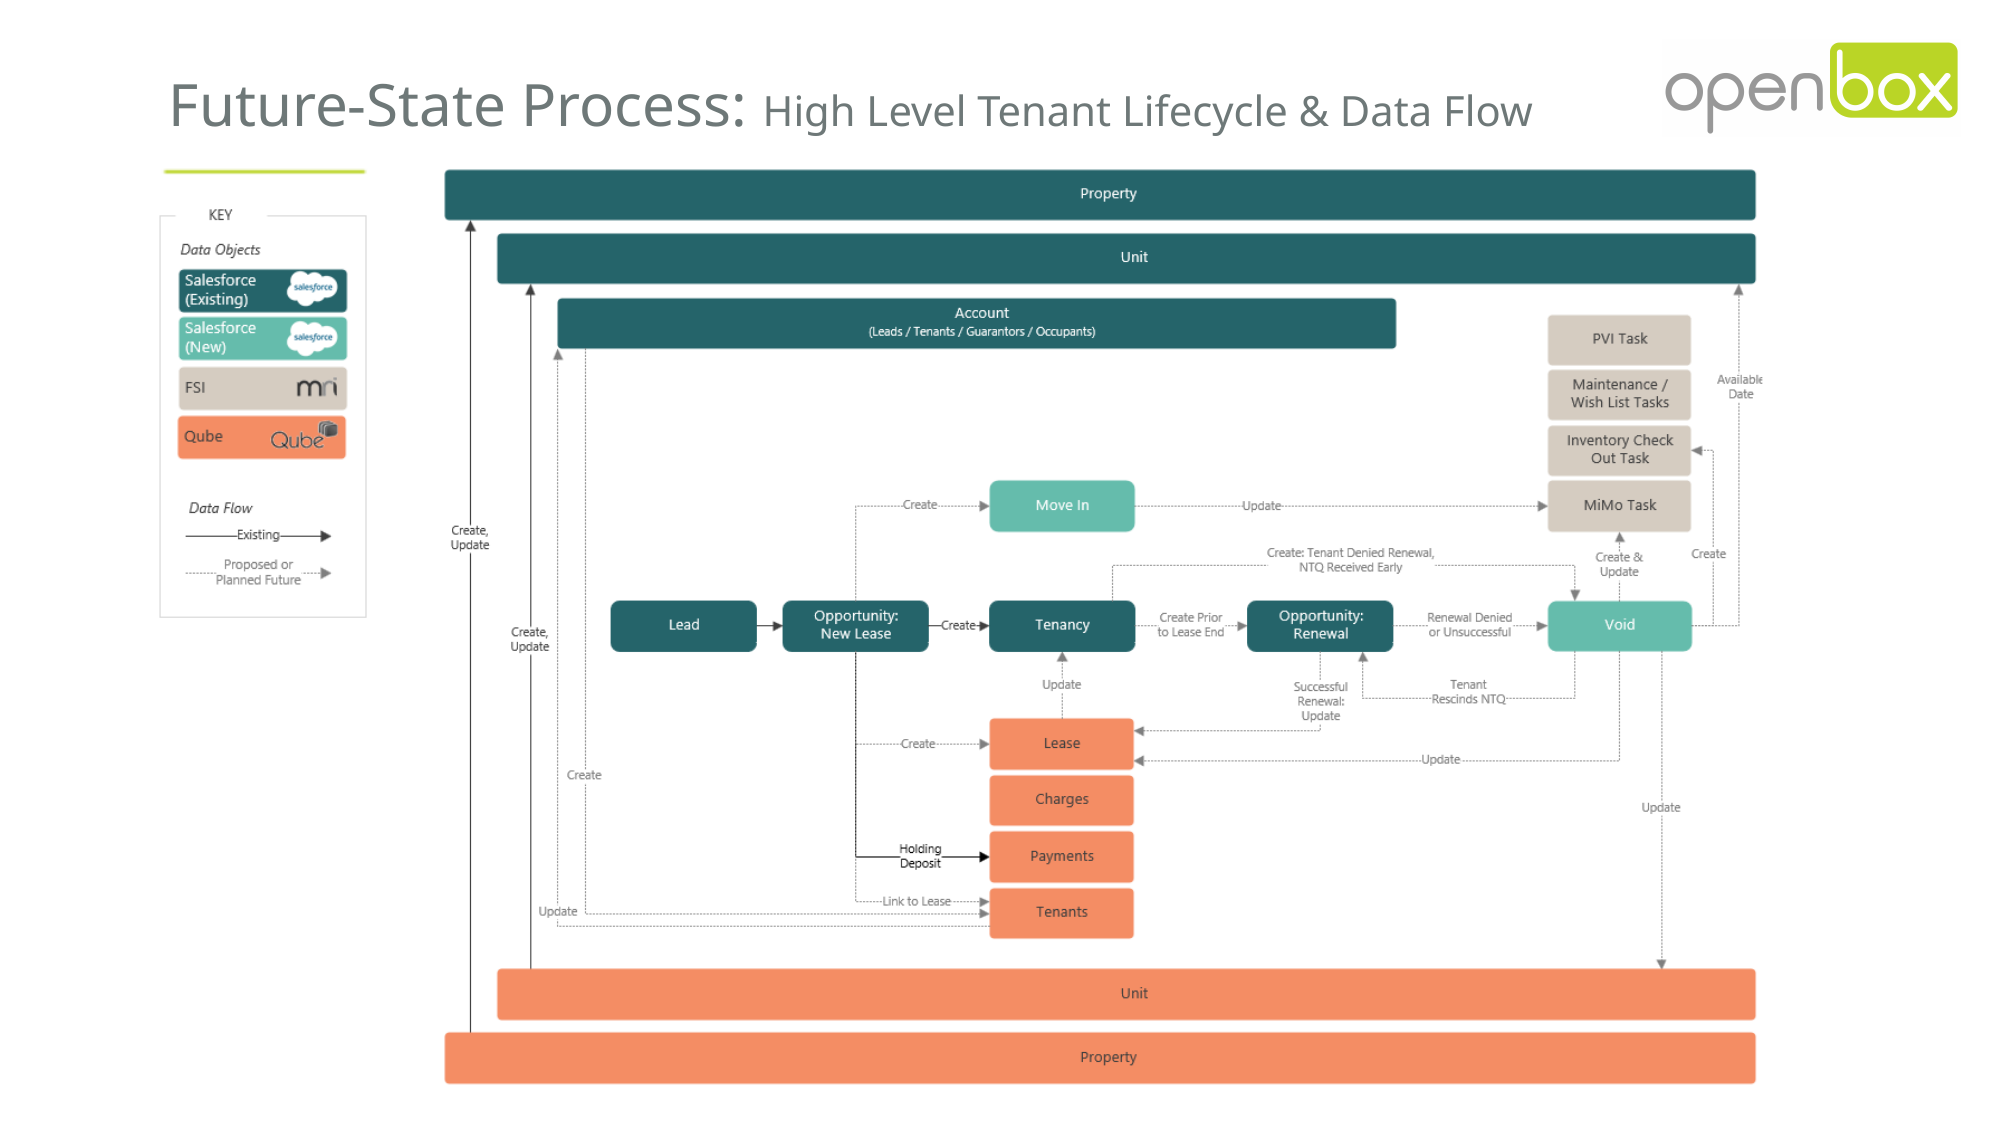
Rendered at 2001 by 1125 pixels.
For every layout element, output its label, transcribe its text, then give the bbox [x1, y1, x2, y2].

picture [436, 166, 1763, 1090]
picture [1662, 39, 1961, 137]
picture [154, 159, 388, 639]
list Future-State Process: High Level Tenant Lifecycle & Data Flow [154, 60, 1569, 155]
